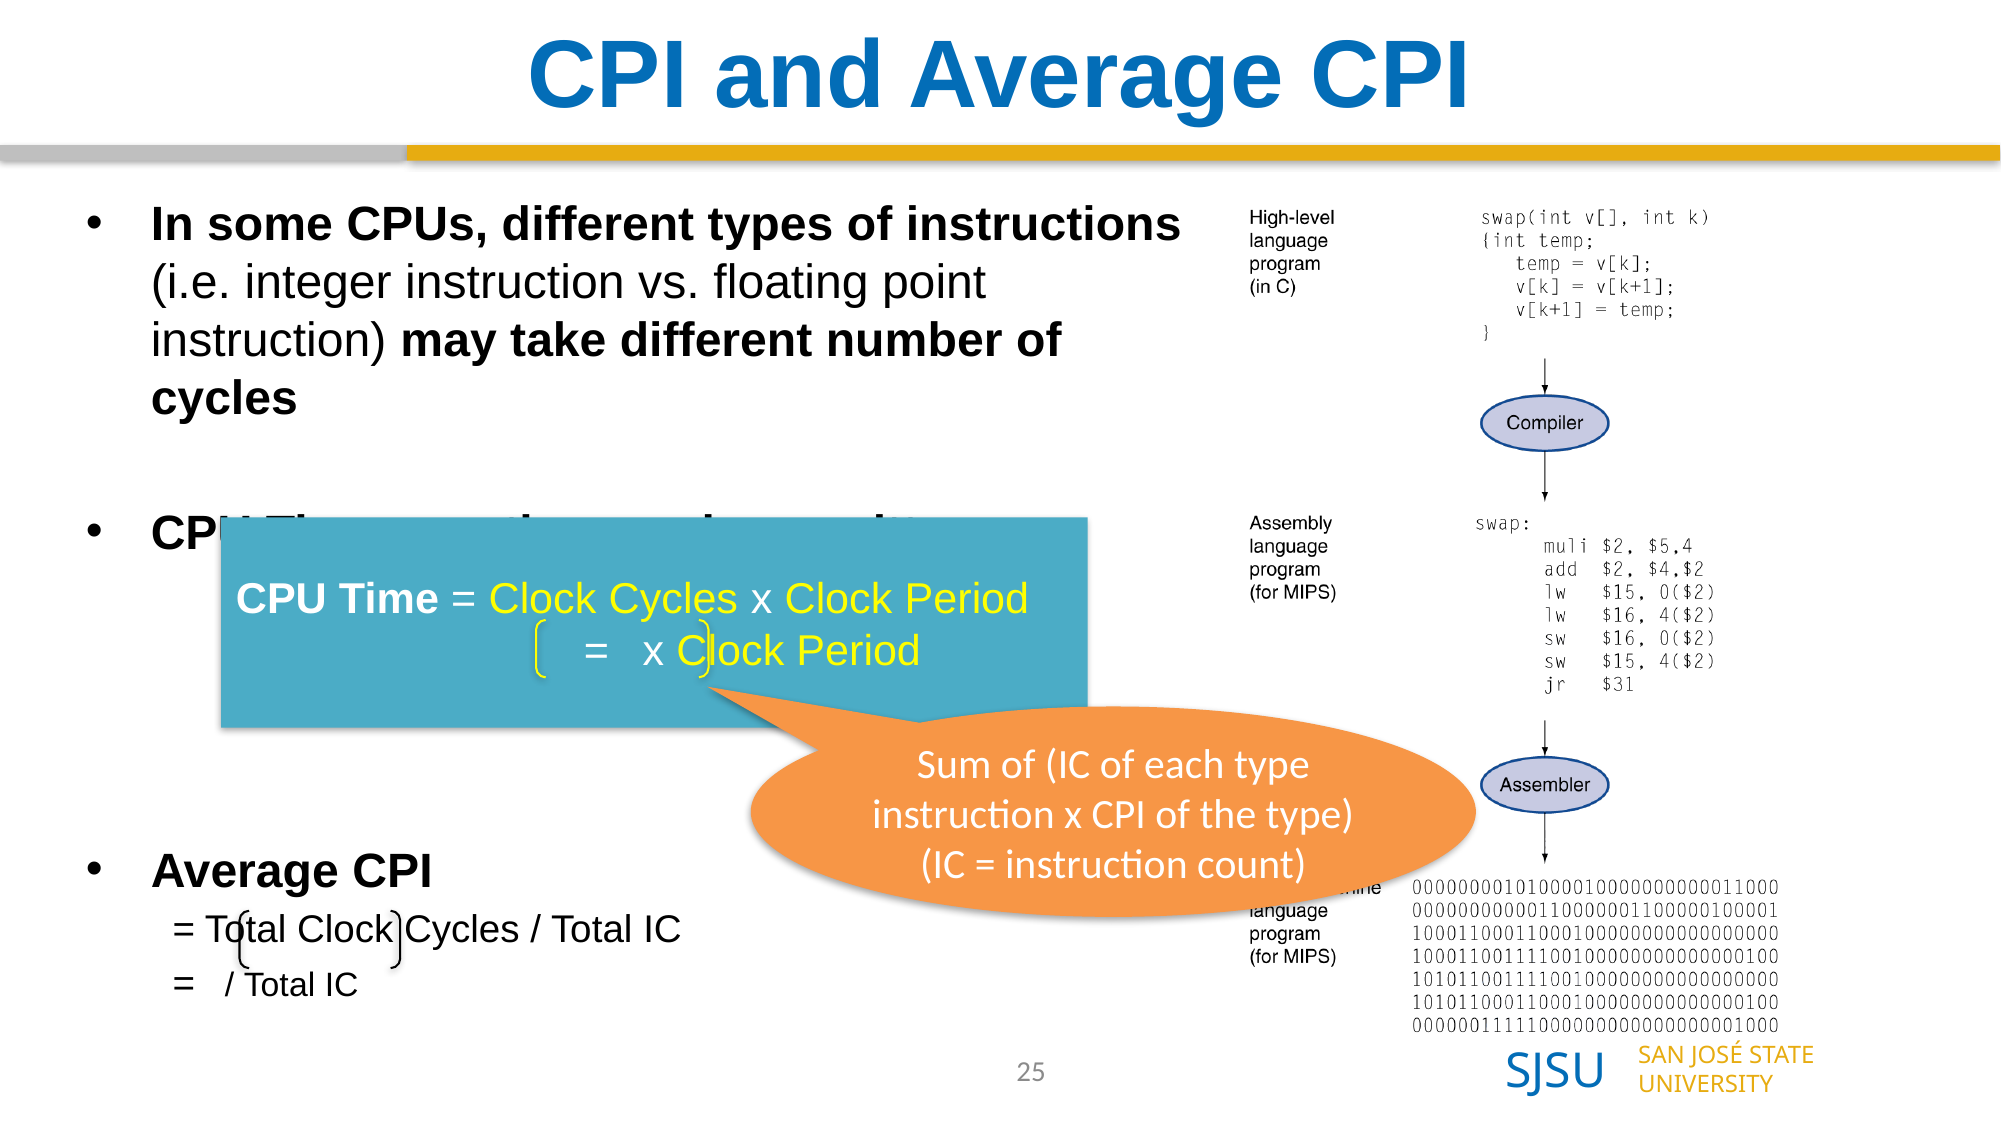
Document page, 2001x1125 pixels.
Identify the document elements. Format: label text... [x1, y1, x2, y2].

title CPI and Average CPI [99, 11, 1900, 126]
slide_number 25 [797, 1040, 1265, 1100]
picture [1248, 207, 1780, 1038]
text_box [237, 908, 403, 971]
text_box [534, 617, 711, 680]
text_box Sum of (IC of each type instruction x CPI of the type) (IC = instruction count) [706, 685, 1243, 918]
